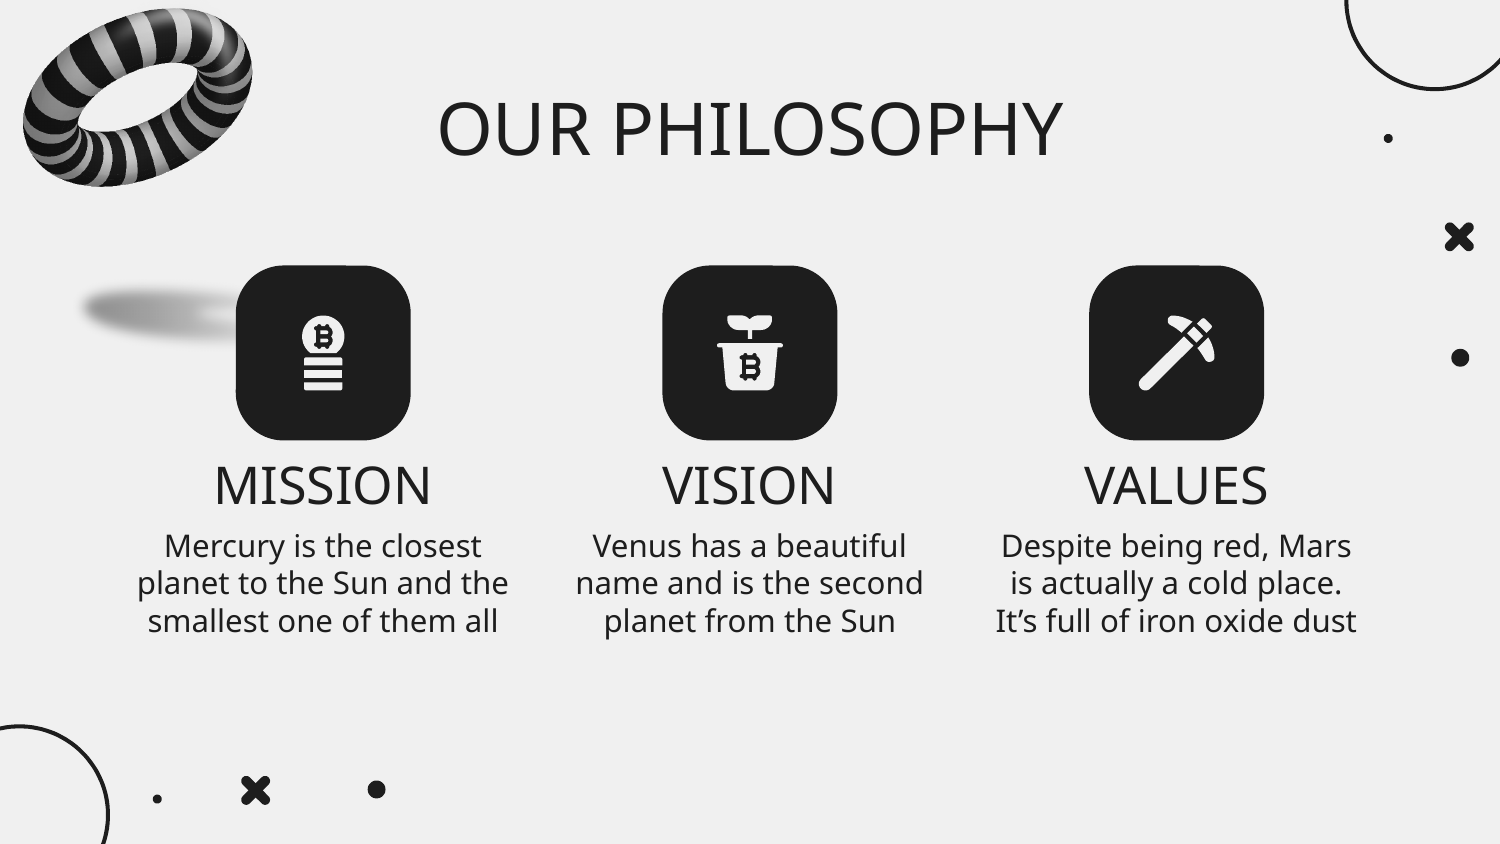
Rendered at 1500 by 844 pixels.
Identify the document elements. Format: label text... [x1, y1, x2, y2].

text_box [301, 315, 345, 391]
subtitle MISSION [118, 453, 529, 514]
subtitle Mercury is the closest planet to the Sun and the smallest one of them all [118, 514, 529, 650]
text_box [662, 265, 838, 441]
text_box [235, 265, 411, 441]
subtitle Venus has a beautiful name and is the second planet from the Sun [544, 514, 956, 650]
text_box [1138, 315, 1215, 391]
subtitle Despite being red, Mars is actually a cold place. It’s full of iron oxide dust [971, 514, 1382, 650]
title OUR PHILOSOPHY [294, 88, 1382, 164]
text_box [1089, 265, 1265, 441]
subtitle VALUES [971, 453, 1382, 514]
picture [22, 0, 290, 354]
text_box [716, 315, 784, 391]
subtitle VISION [544, 453, 956, 514]
